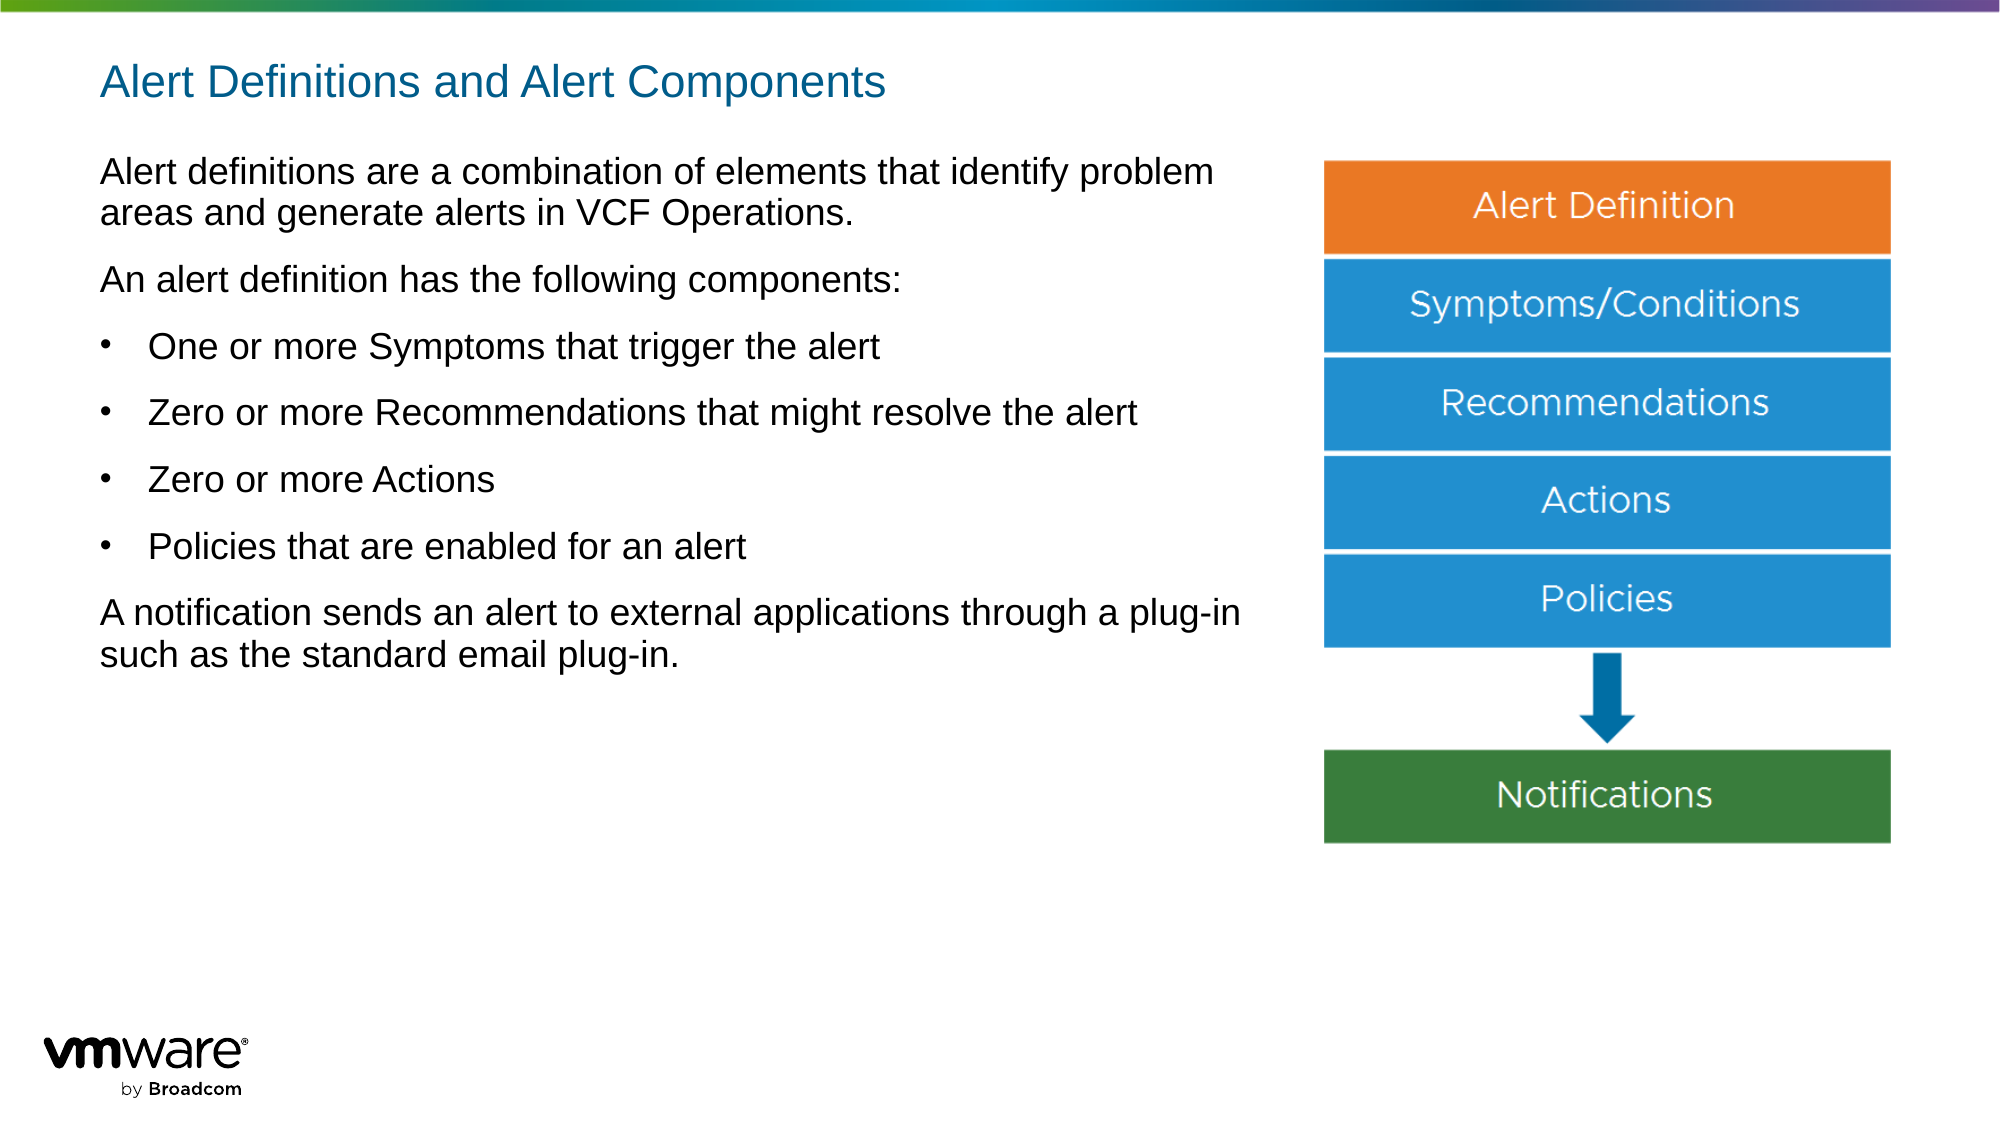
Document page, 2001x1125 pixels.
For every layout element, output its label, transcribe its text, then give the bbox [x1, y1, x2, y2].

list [1313, 149, 1901, 854]
title Alert Definitions and Alert Components [99, 54, 1900, 113]
list Alert definitions are a combination of elements that identify problem areas and generate alerts in VCF Operations. An alert definition has the following components: One or more Symptoms that trigger the alert Zero or more Recommendations that might resolve the alert Zero or more Actions Policies that are enabled for an alert A notification sends an alert to external applications through a plug-in such as the standard email plug-in. [99, 149, 1292, 1012]
picture [0, 0, 2000, 30]
